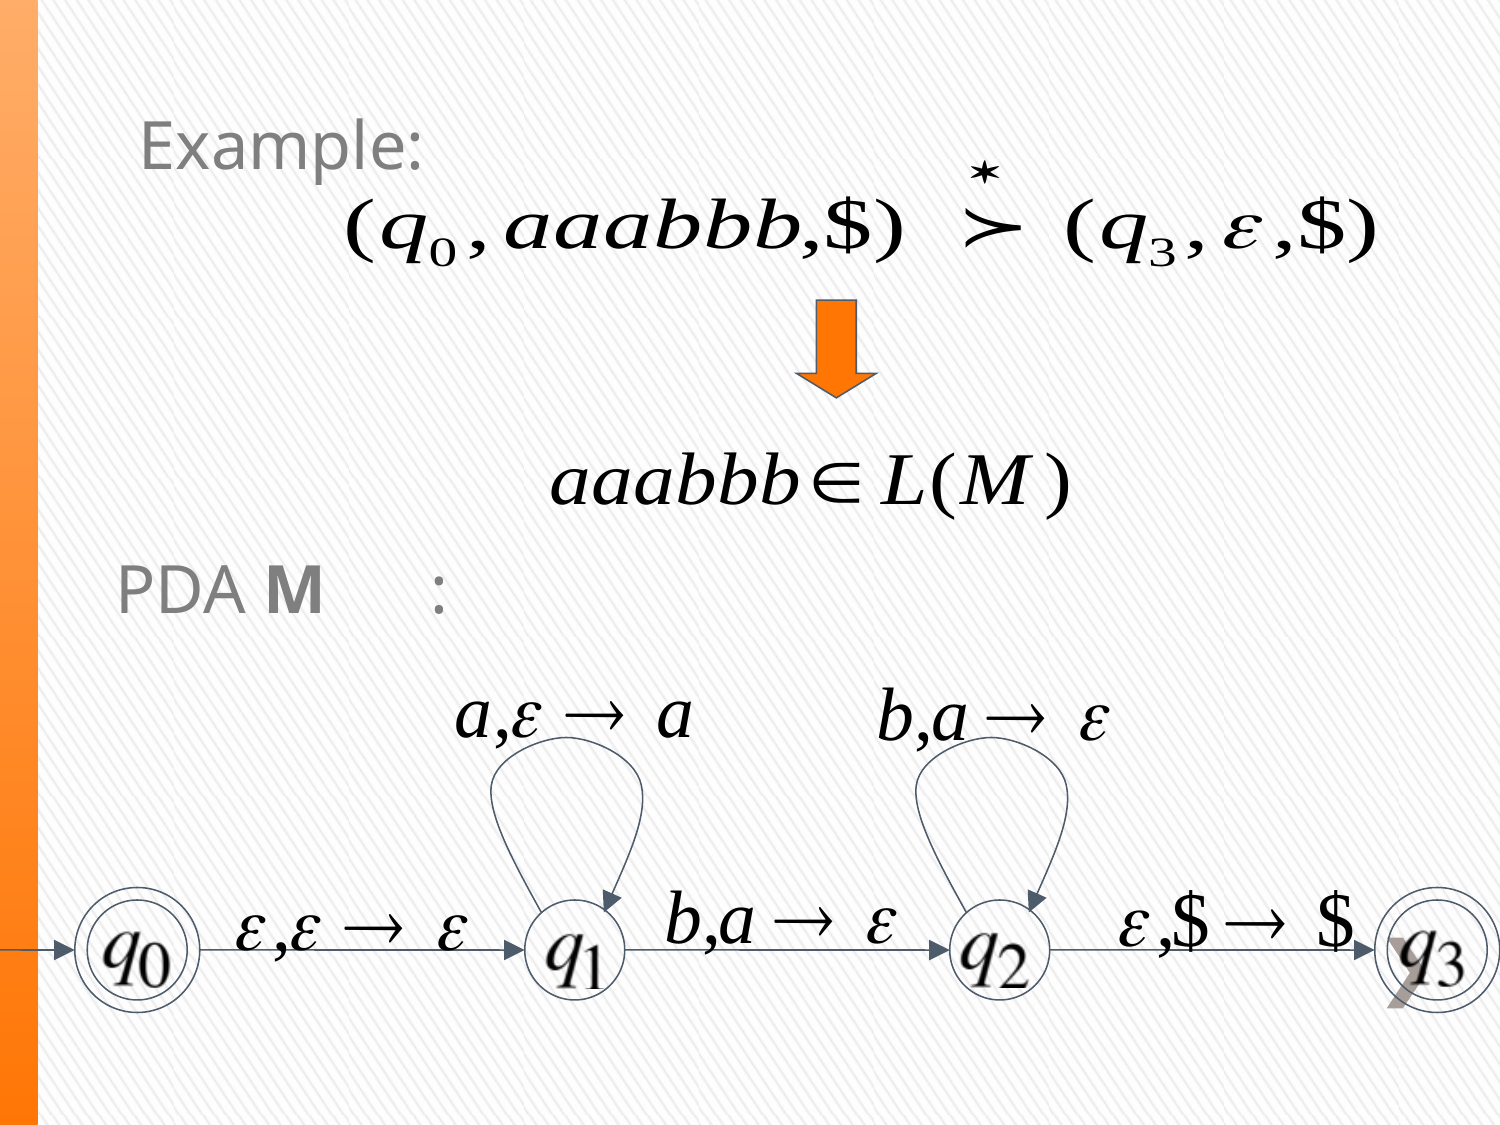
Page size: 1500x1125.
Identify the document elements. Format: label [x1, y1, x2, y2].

text_box [124, 95, 1398, 285]
text_box [100, 539, 464, 635]
text_box [796, 300, 877, 398]
text_box [546, 446, 1074, 526]
text_box [0, 670, 1500, 1013]
text_box [0, 281, 37, 285]
